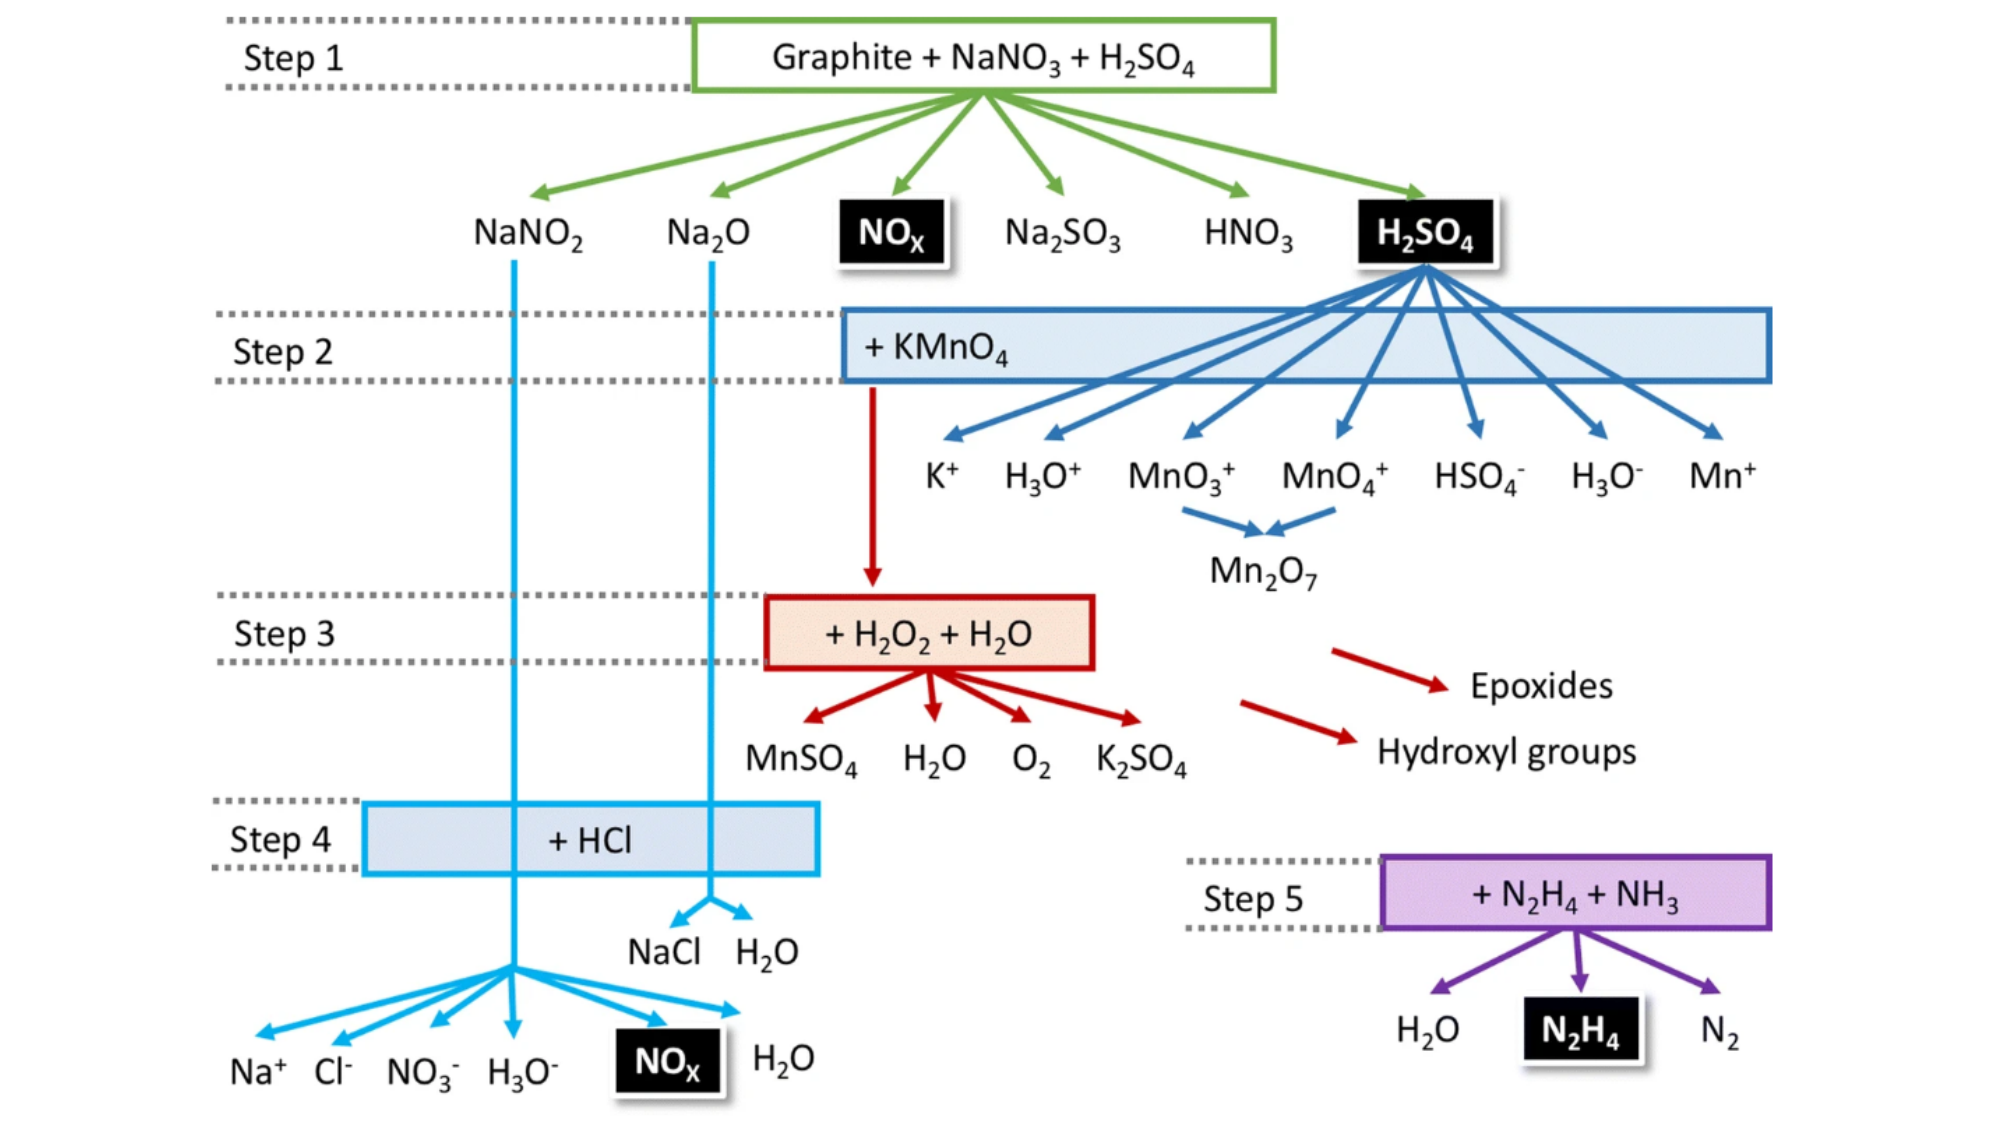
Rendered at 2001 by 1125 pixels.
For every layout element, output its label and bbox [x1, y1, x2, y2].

picture [191, 0, 1809, 1125]
